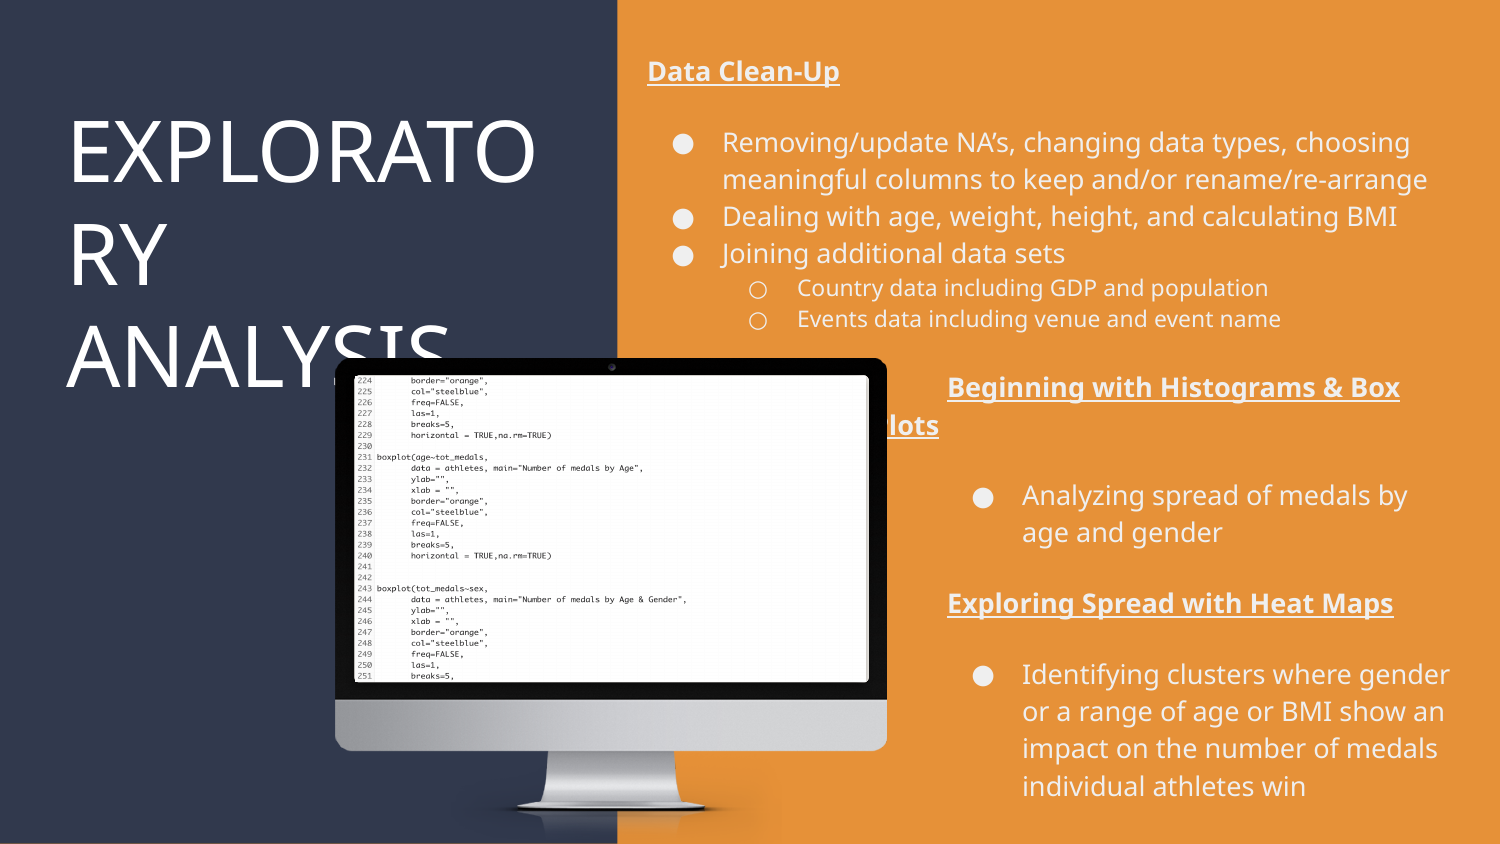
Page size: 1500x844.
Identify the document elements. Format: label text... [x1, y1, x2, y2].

picture [335, 357, 887, 844]
list Data Clean-Up Removing/update NA’s, changing data types, choosing meaningful columns to keep and/or rename/re-arrange Dealing with age, weight, height, and calculating BMI Joining additional data sets Country data including GDP and population Events data including venue and event name Beginning with Histograms & Box Plots Analyzing spread of medals by age and gender Exploring Spread with Heat Maps Identifying clusters where gender or a range of age or BMI show an impact on the number of medals individual athletes win F [632, 34, 1475, 811]
title EXPLORATORY ANALYSIS [51, 82, 565, 383]
